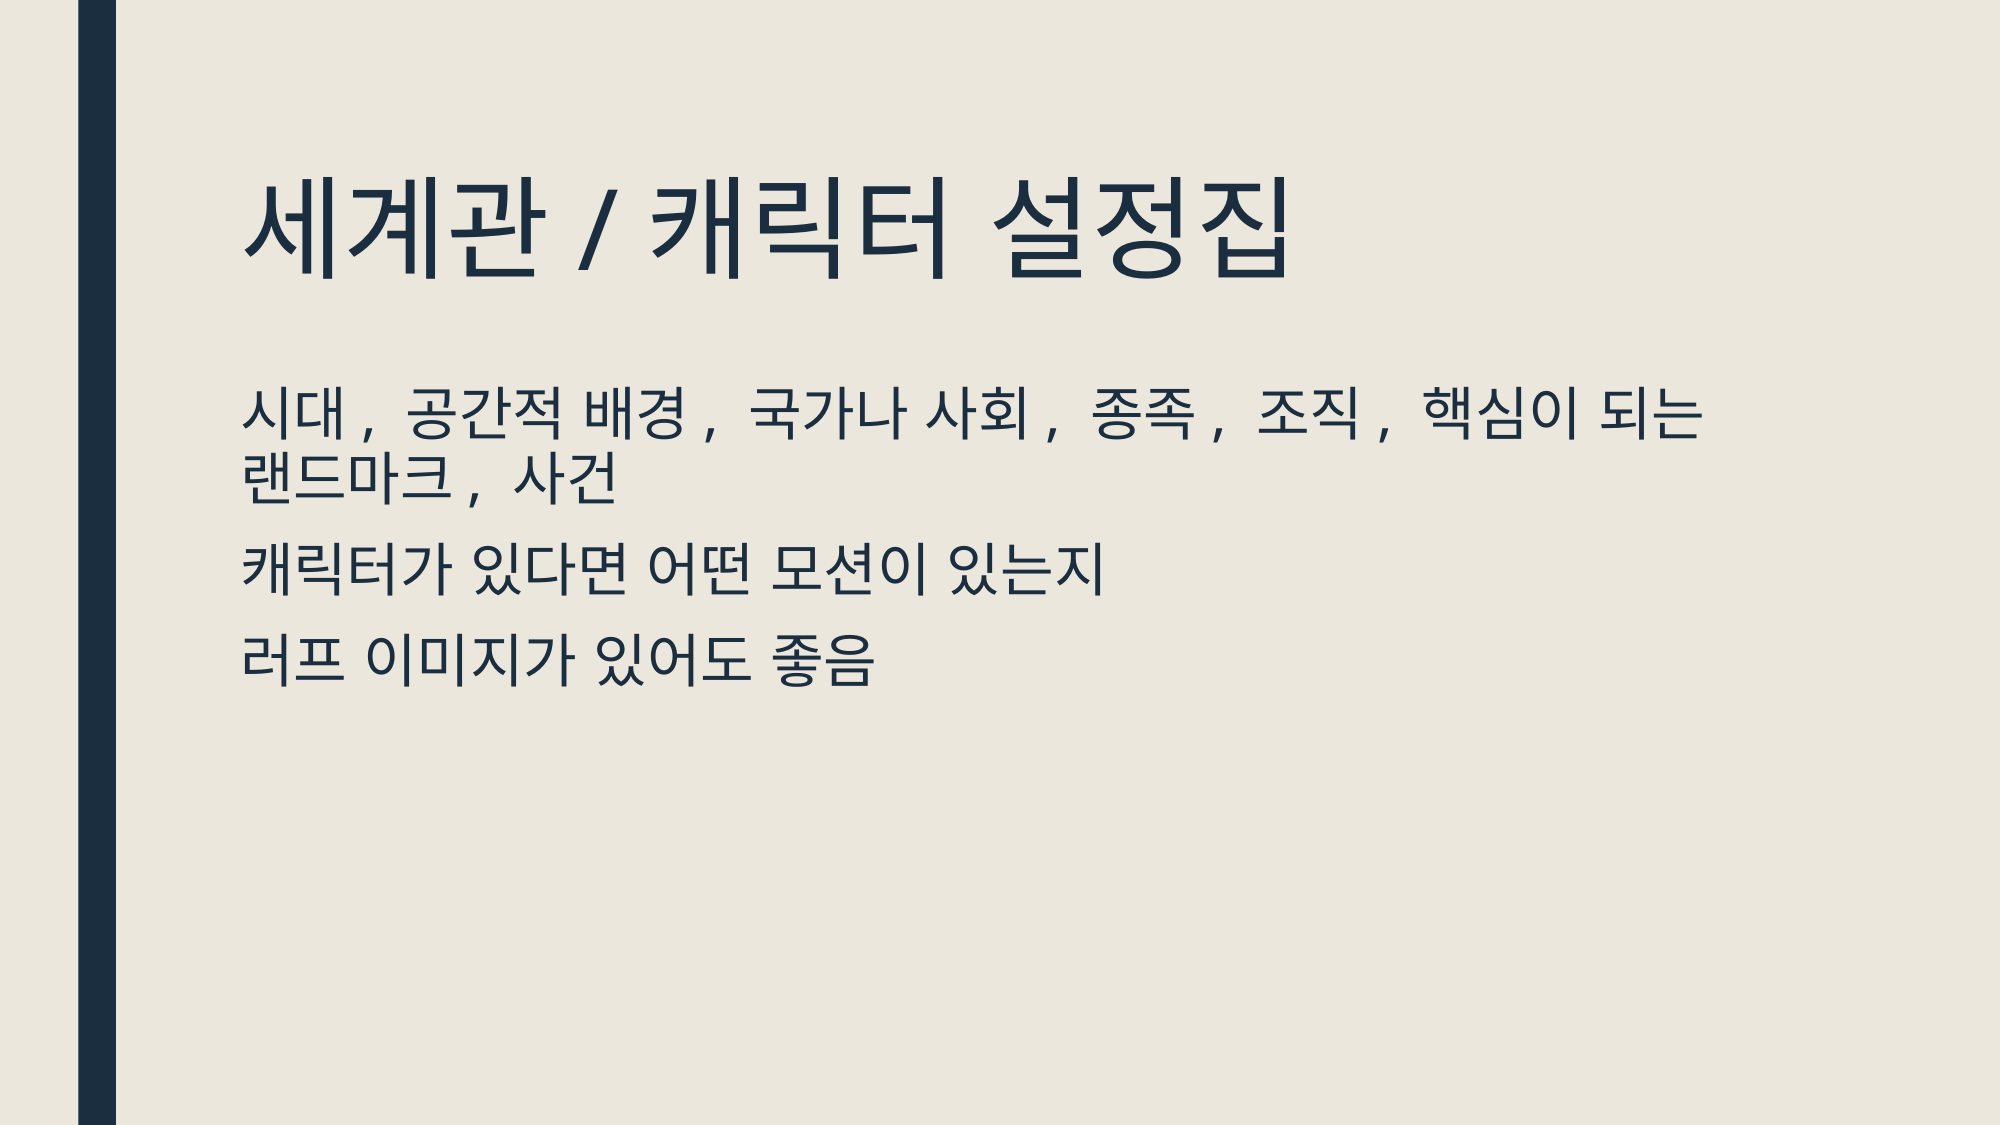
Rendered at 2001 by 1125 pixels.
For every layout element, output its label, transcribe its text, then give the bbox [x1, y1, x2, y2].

list 시대, 공간적 배경, 국가나 사회, 종족, 조직, 핵심이 되는 랜드마크, 사건 캐릭터가 있다면 어떤 모션이 있는지 러프 이미지가 있어도 좋음 [225, 375, 1800, 963]
title 세계관/캐릭터 설정집 [225, 112, 1800, 357]
